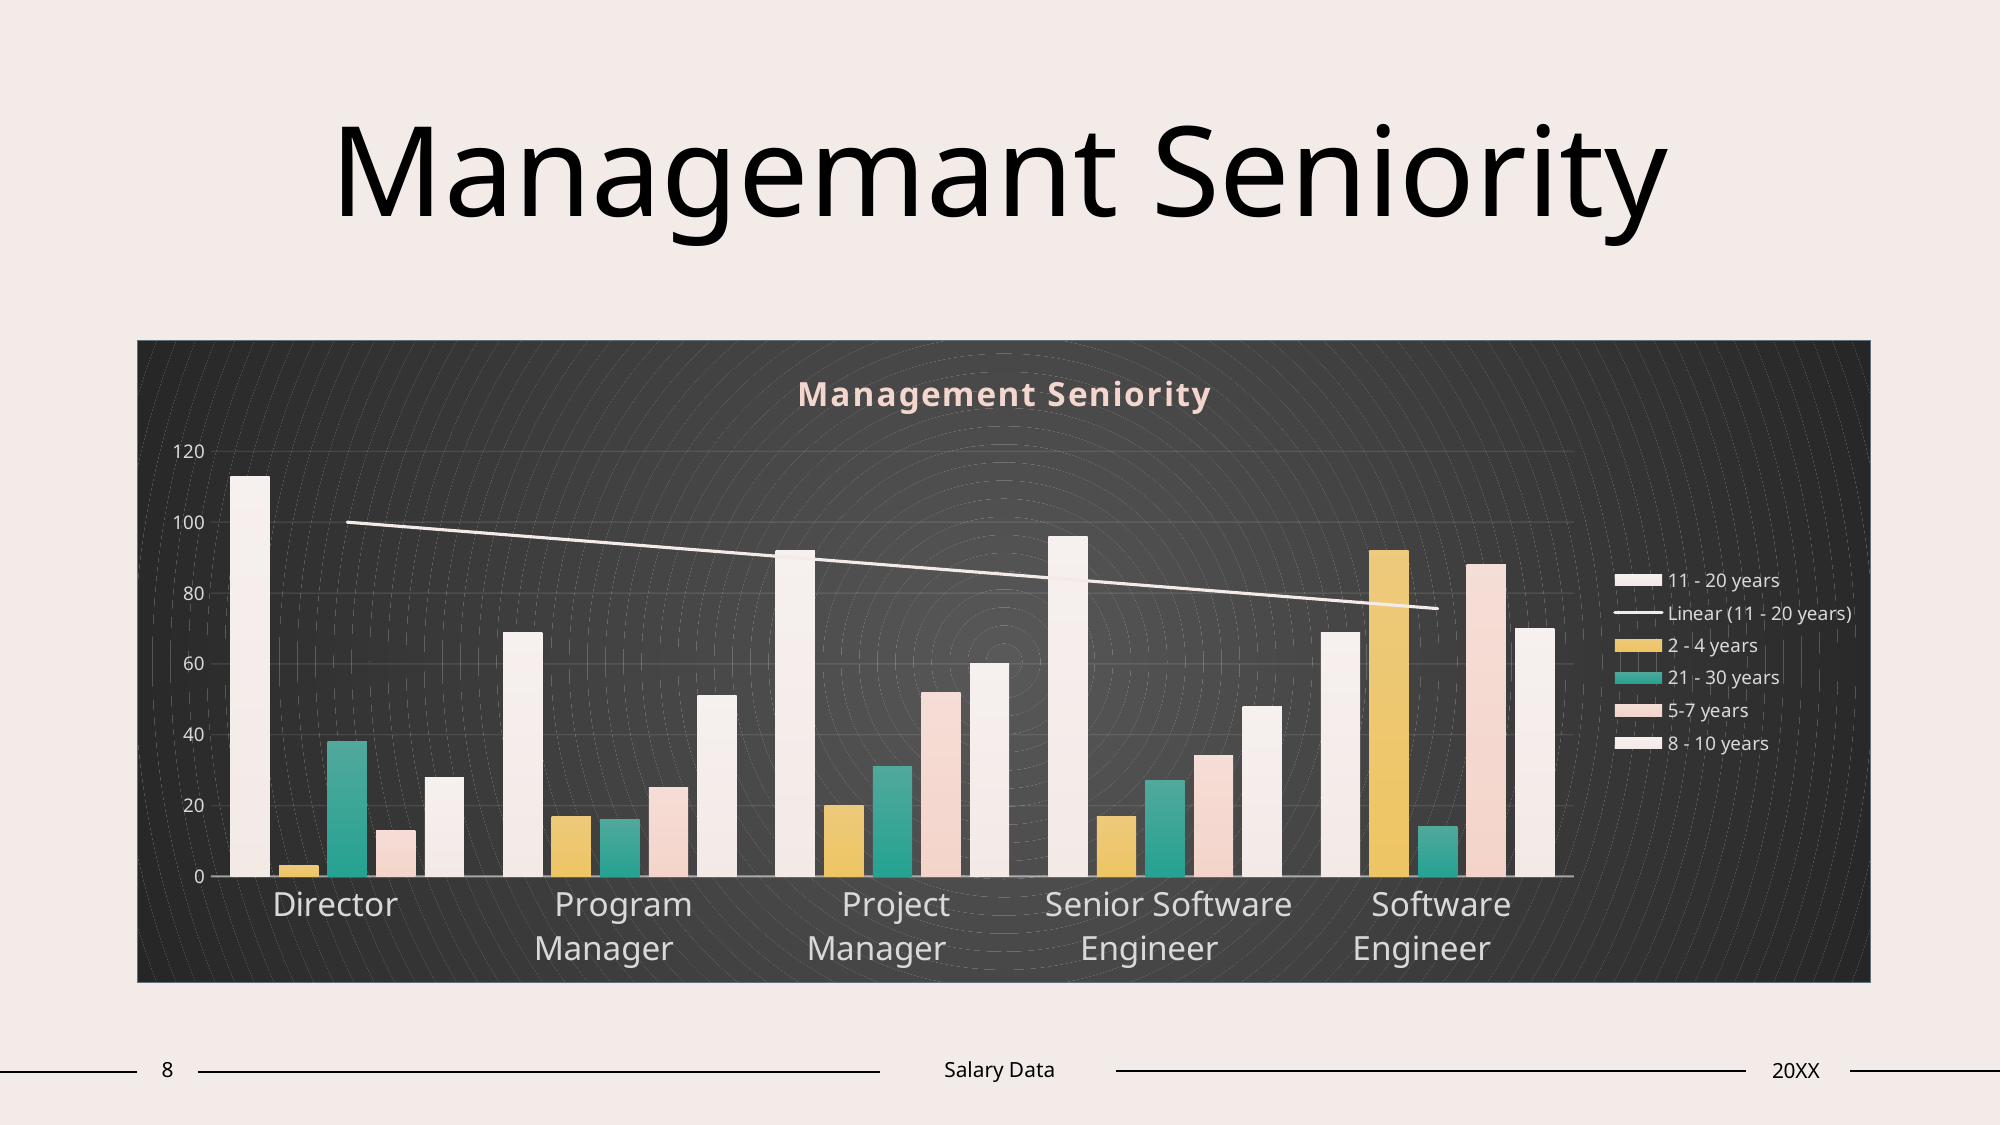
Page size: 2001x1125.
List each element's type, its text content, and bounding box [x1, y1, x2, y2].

slide_number 8 [137, 1050, 198, 1091]
chart [137, 340, 1872, 983]
title Managemant Seniority [187, 83, 1813, 251]
slide_number 20XX [1743, 1050, 1849, 1091]
footer Salary Data [879, 1050, 1120, 1091]
